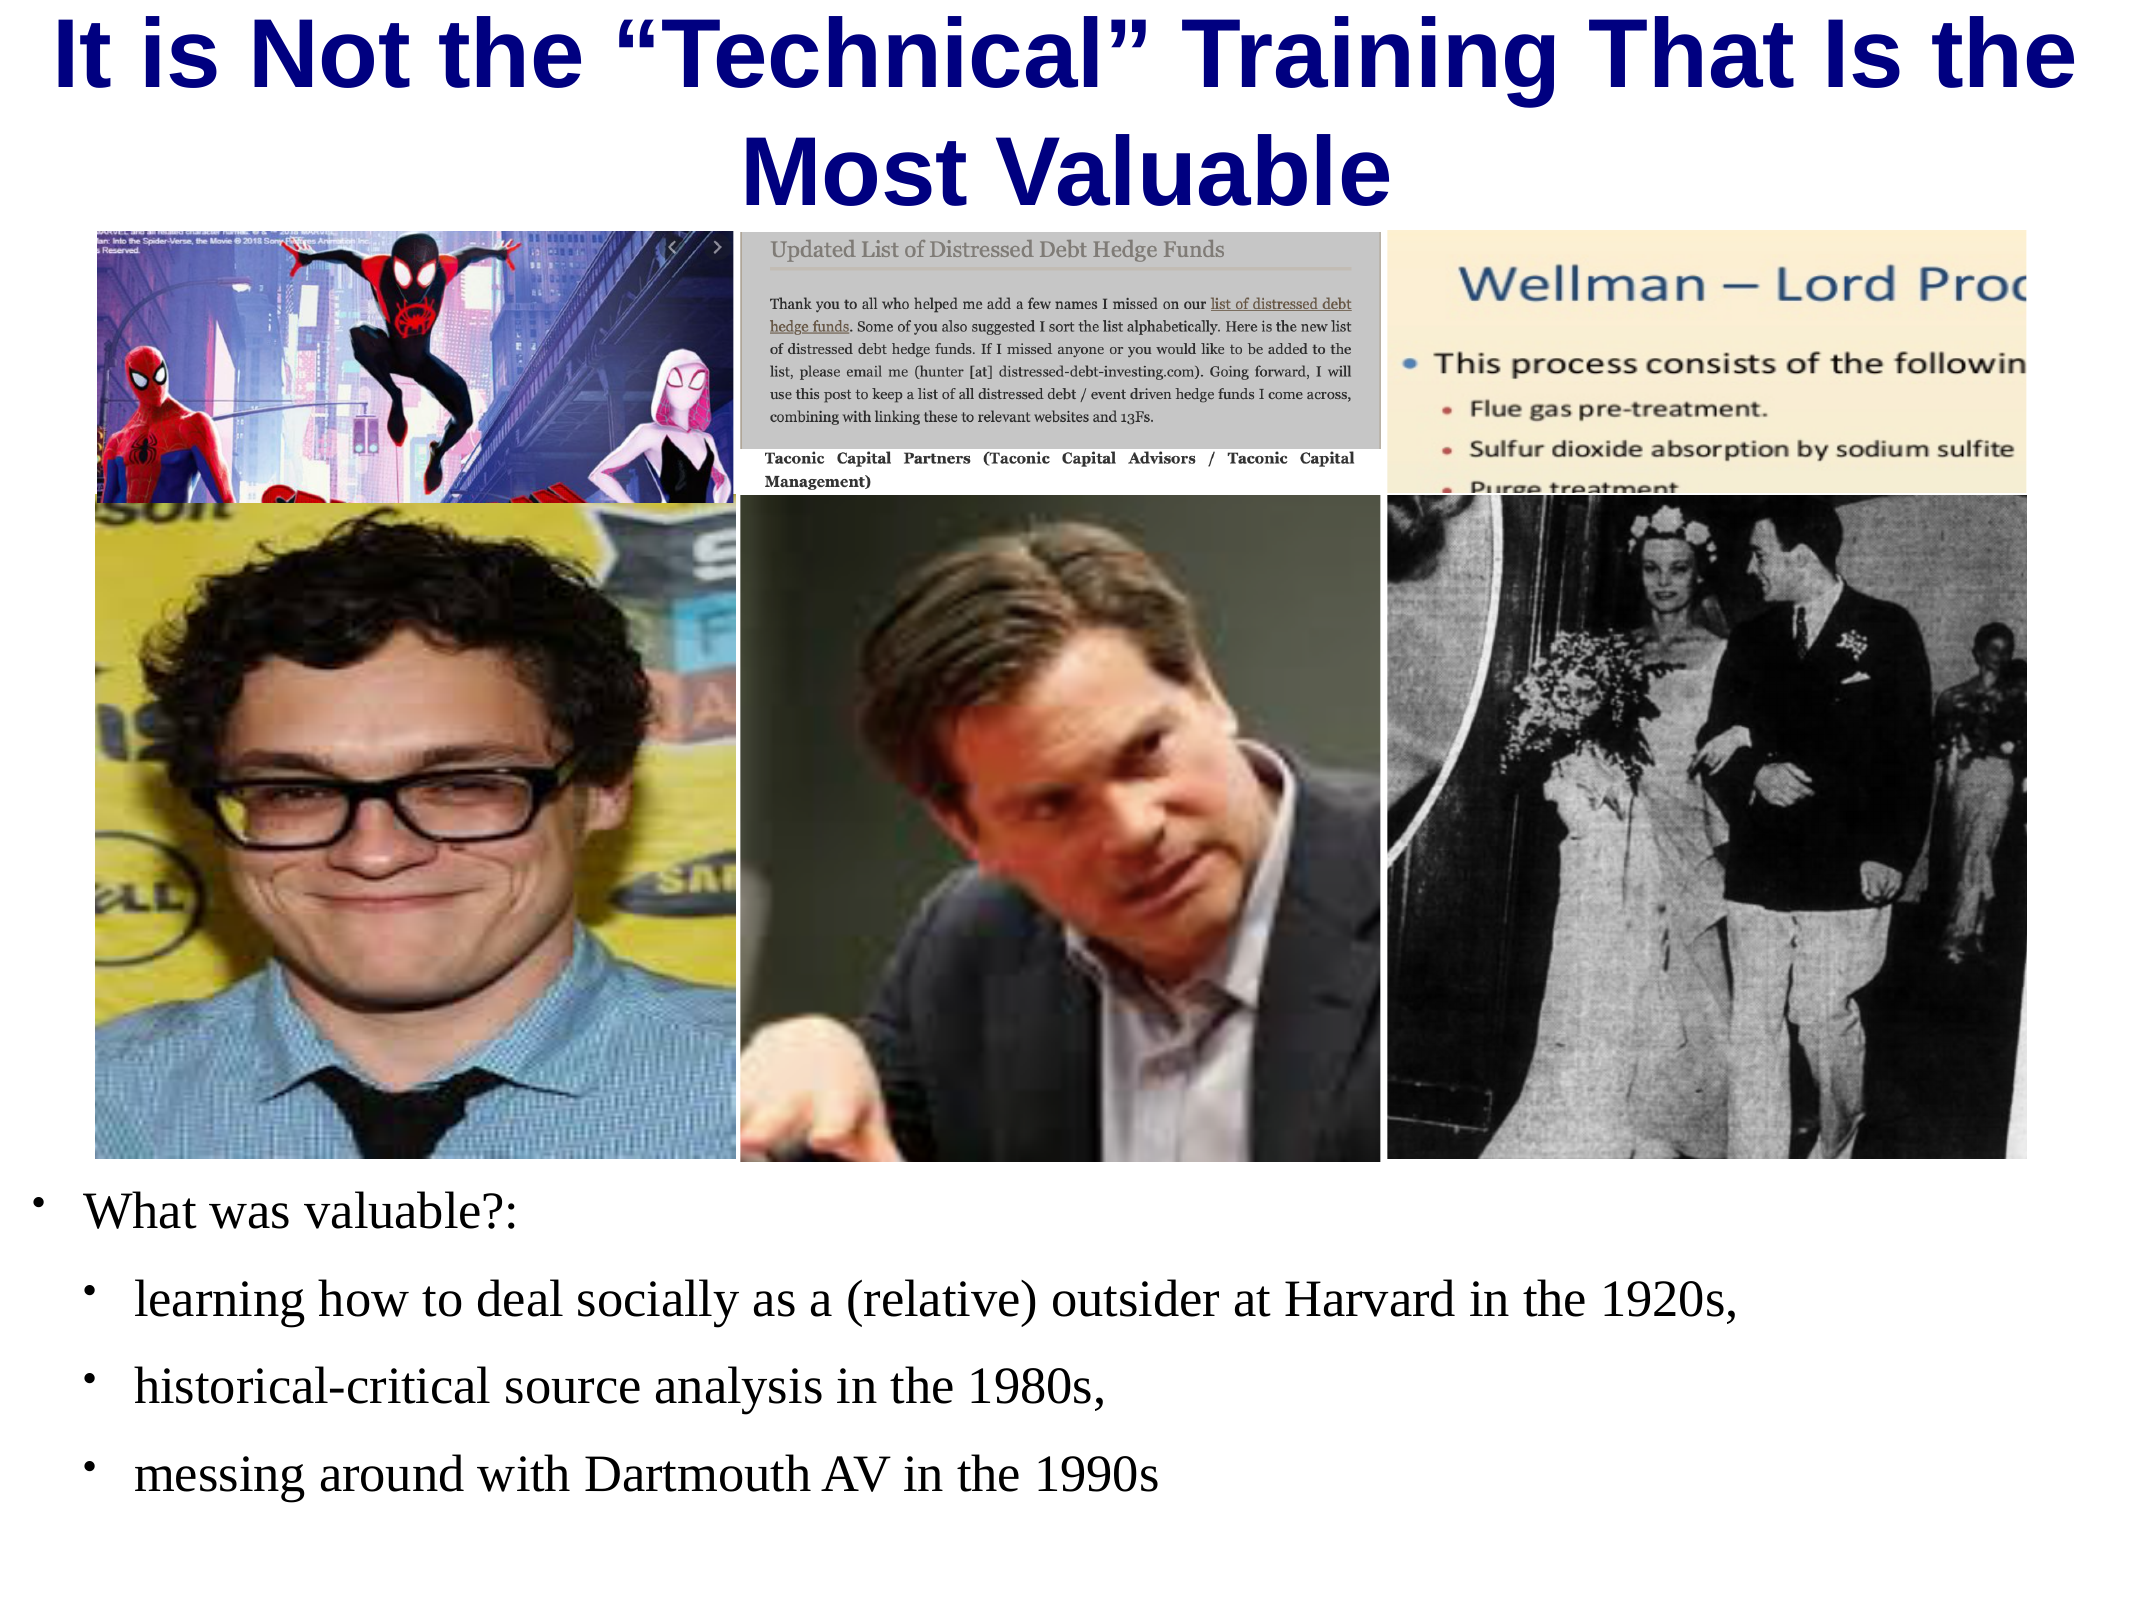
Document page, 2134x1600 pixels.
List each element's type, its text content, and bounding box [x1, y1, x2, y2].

picture [94, 231, 736, 1159]
list What was valuable?: learning how to deal socially as a (relative) outsider at Harvard in the 1920s, historical-critical source analysis in the 1980s, messing around with Dartmouth AV in the 1990s [23, 1166, 2111, 1511]
picture [740, 231, 1381, 491]
picture [1387, 229, 2027, 494]
picture [1387, 495, 2028, 1160]
picture [740, 495, 1381, 1162]
title It is Not the “Technical” Training That Is the Most Valuable [24, 0, 2109, 234]
